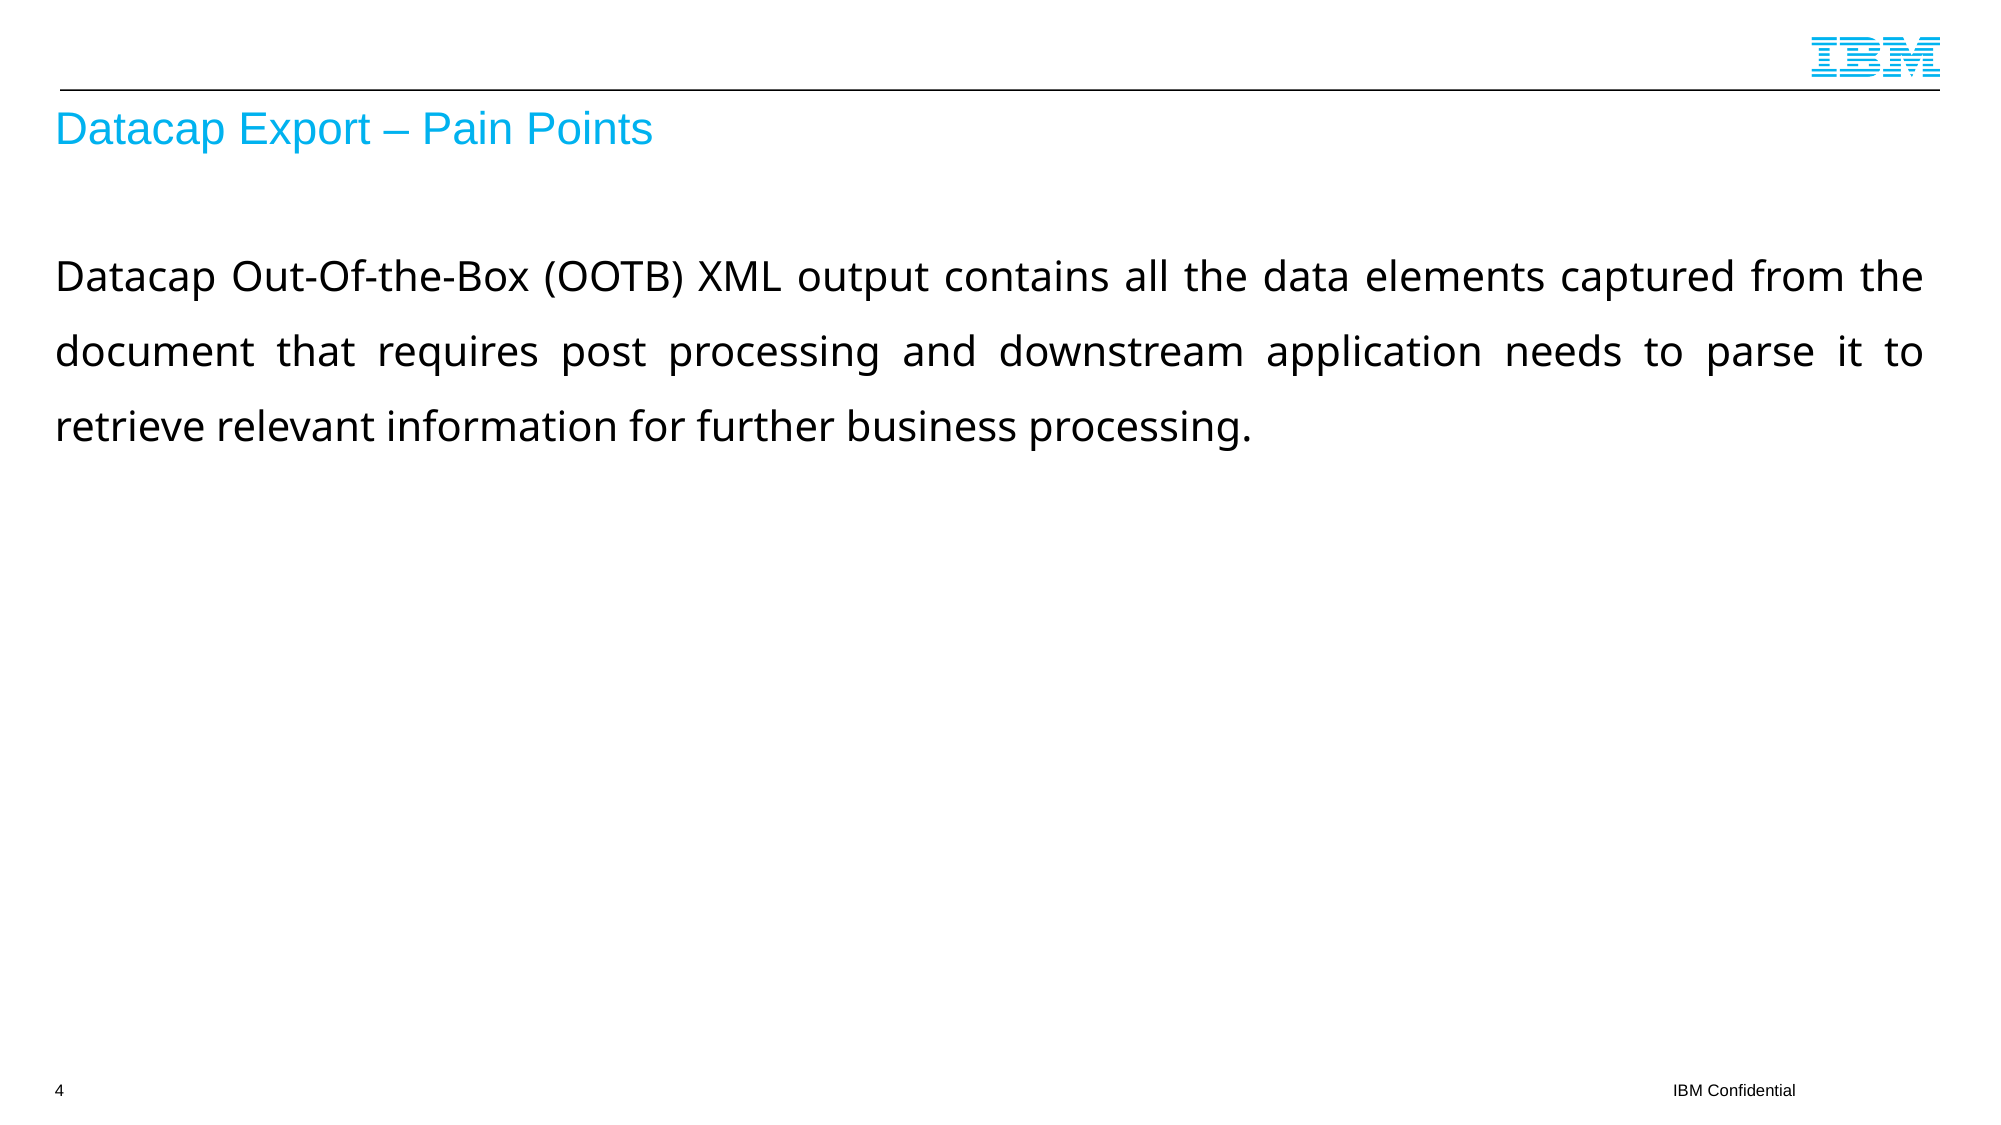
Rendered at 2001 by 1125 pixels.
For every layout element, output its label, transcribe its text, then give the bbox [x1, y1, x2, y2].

slide_number 4 [39, 1072, 121, 1103]
list Datacap Out-Of-the-Box (OOTB) XML output contains all the data elements captured from the document that requires post processing and downstream application needs to parse it to retrieve relevant information for further business processing. [39, 217, 1940, 953]
title Datacap Export – Pain Points [39, 97, 1940, 217]
picture [1811, 37, 1940, 77]
